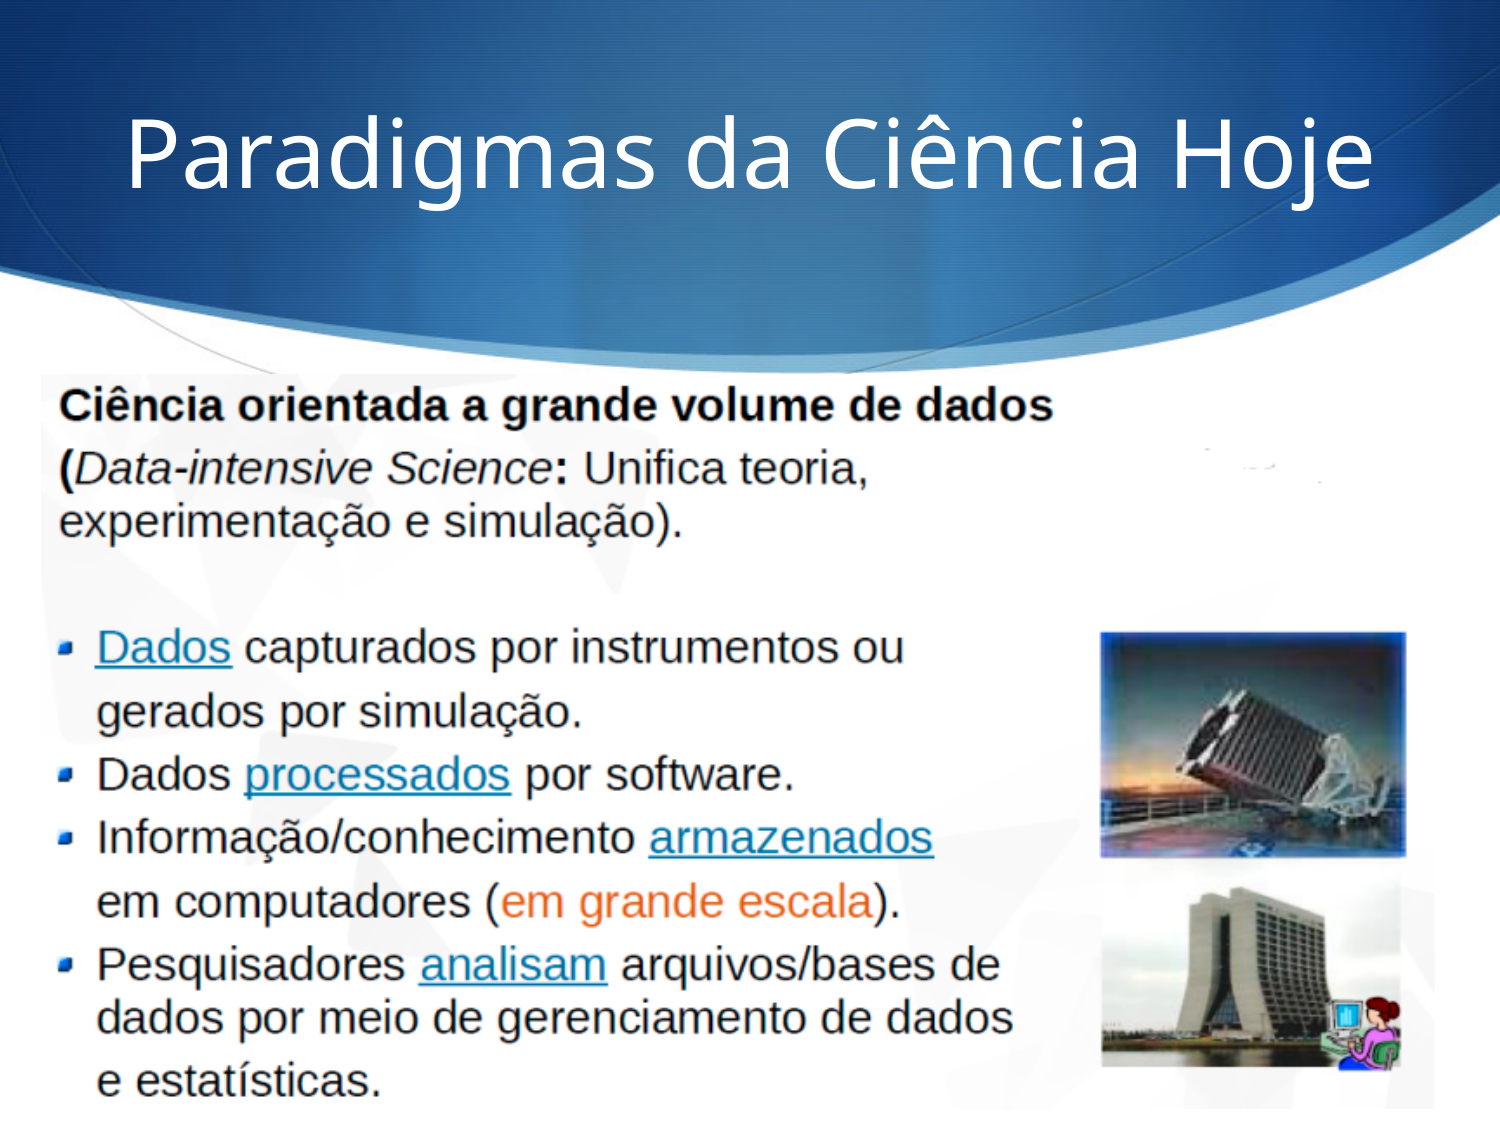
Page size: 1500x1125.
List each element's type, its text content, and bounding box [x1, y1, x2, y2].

picture [0, 0, 1500, 1125]
title Paradigmas da Ciência Hoje [75, 56, 1425, 245]
